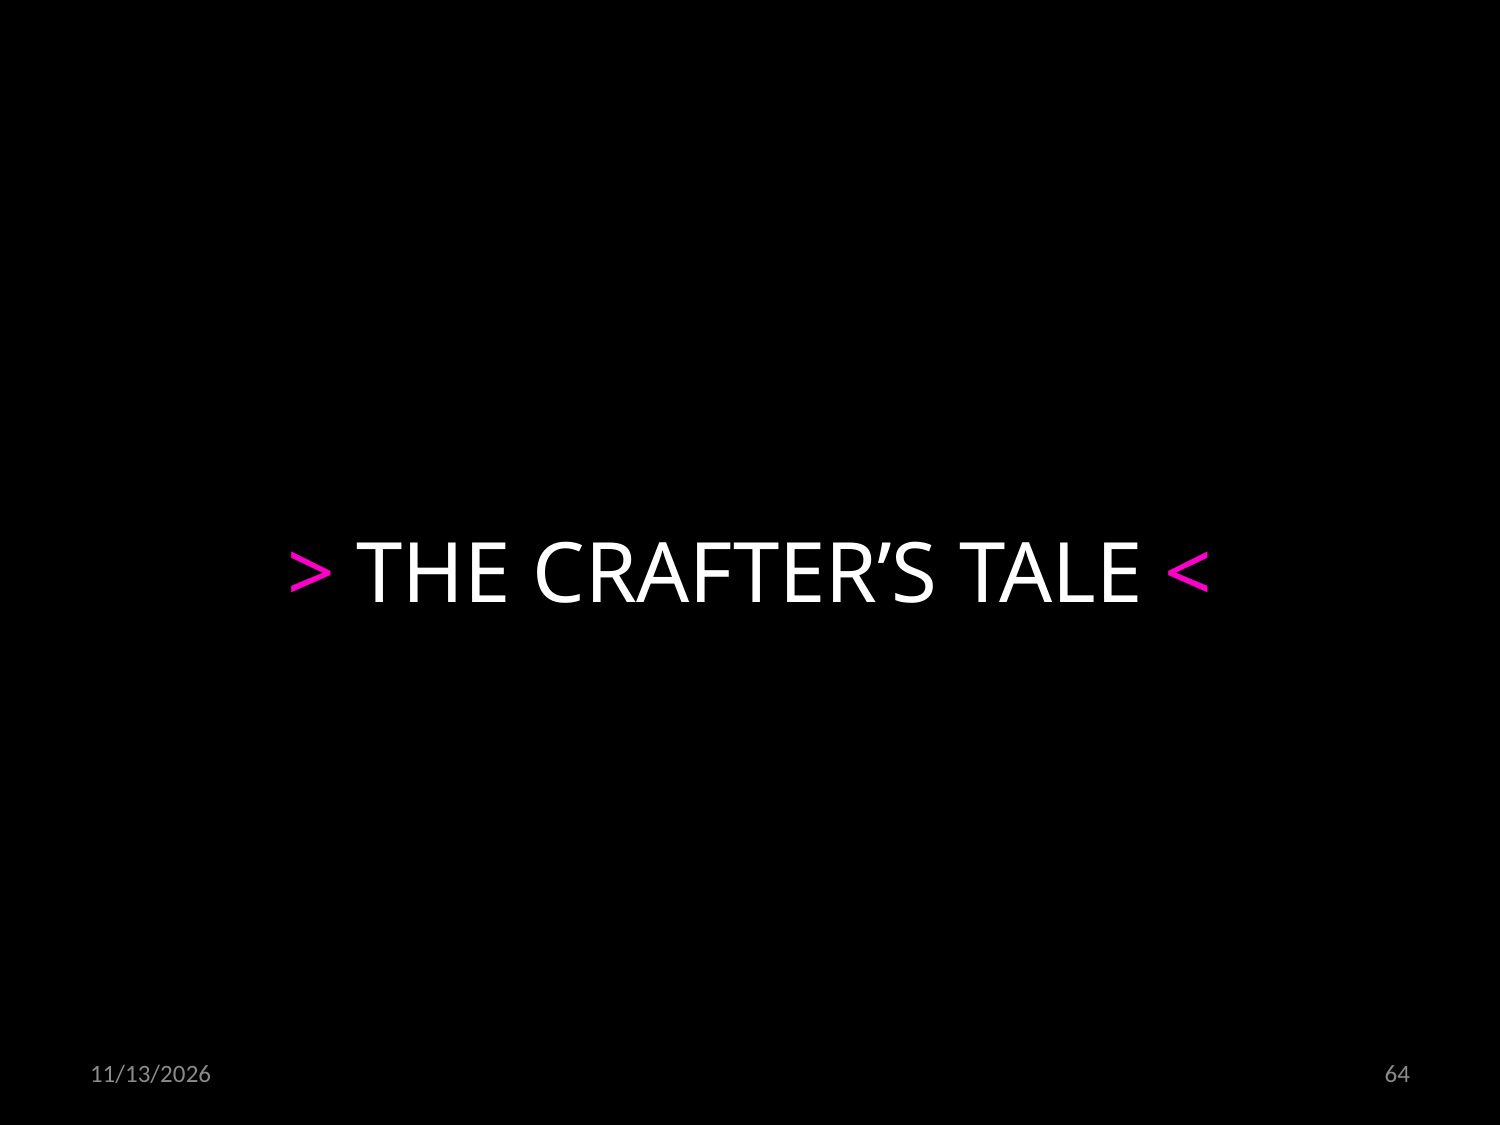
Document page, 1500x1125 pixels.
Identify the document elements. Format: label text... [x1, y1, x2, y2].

list > THE CRAFTER’S TALE < [0, 512, 1500, 614]
slide_number 64 [1074, 1042, 1425, 1103]
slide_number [75, 1042, 425, 1103]
